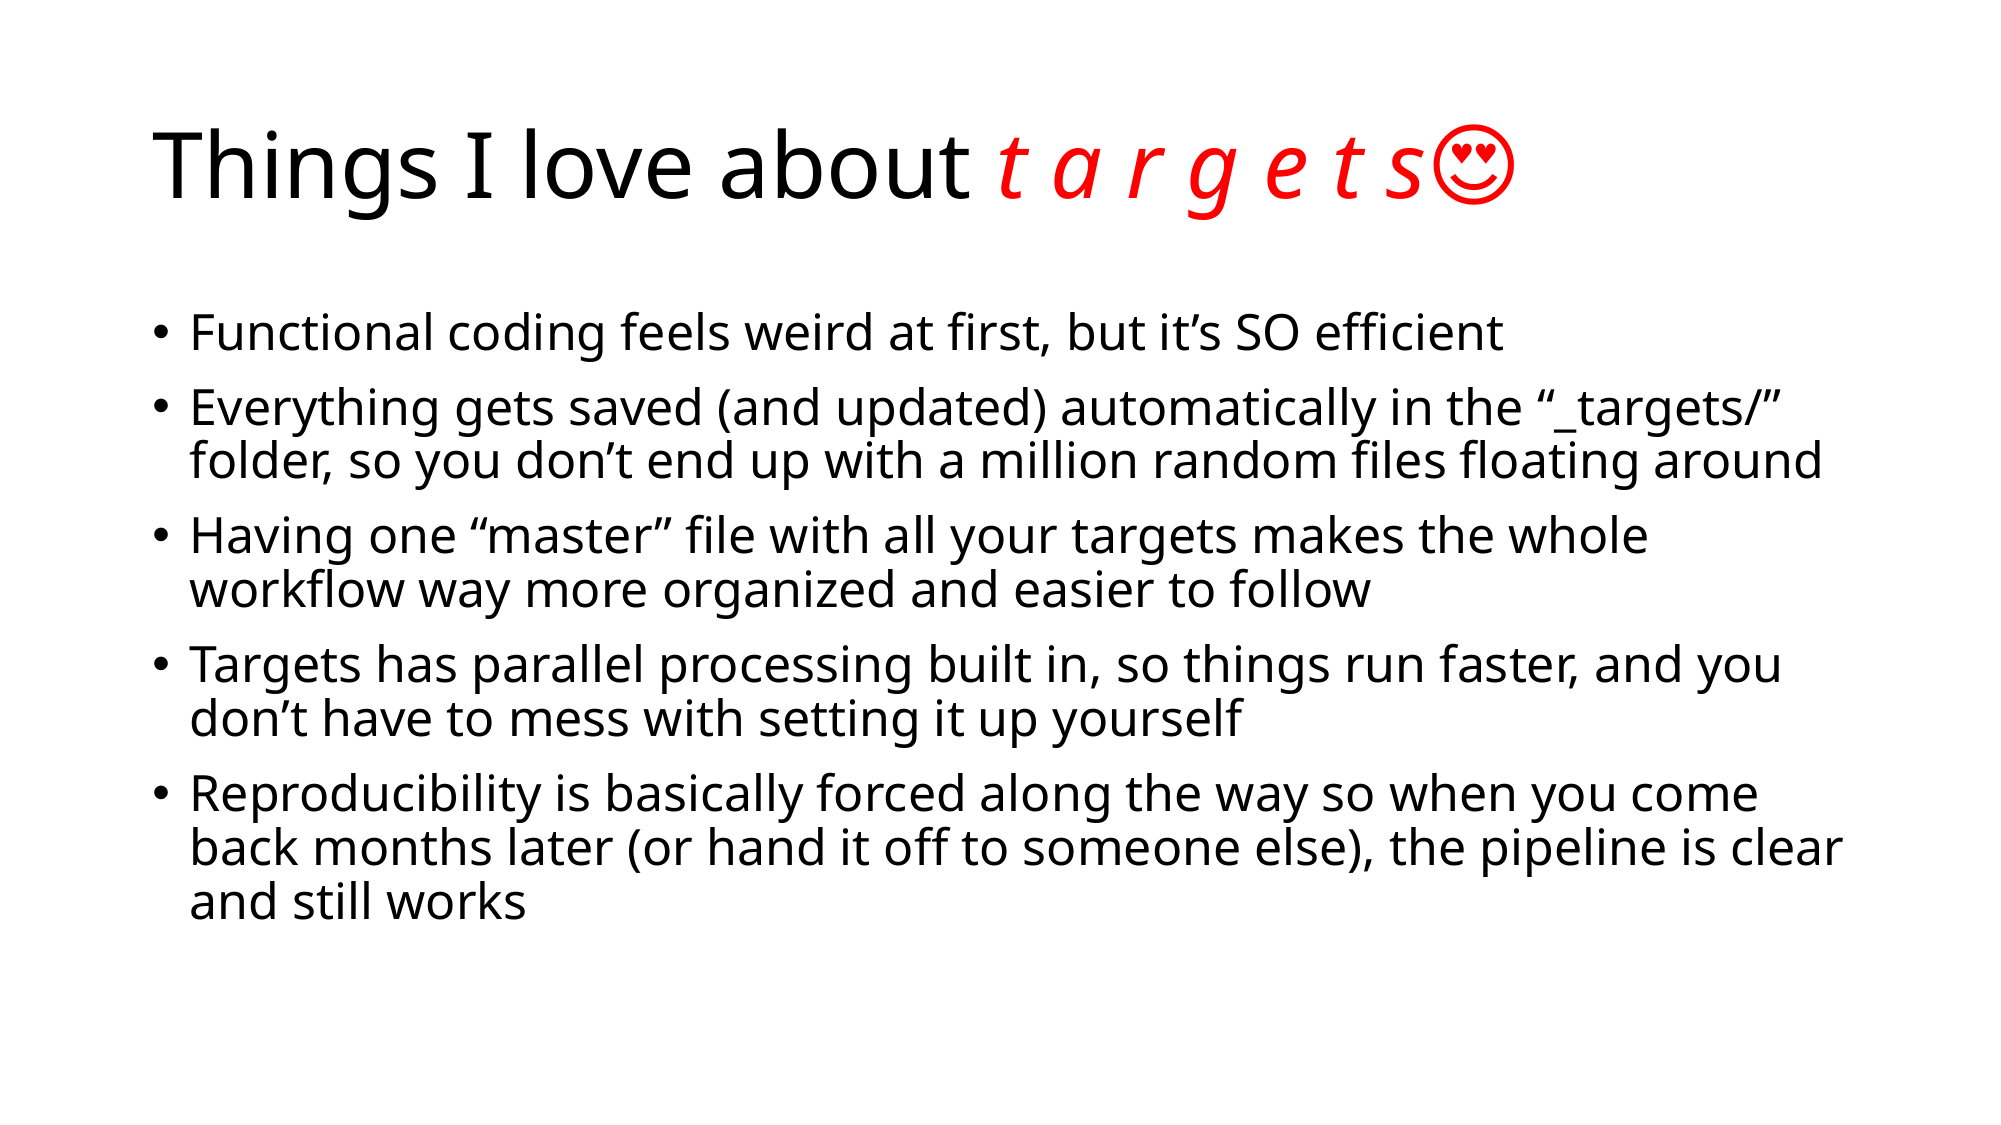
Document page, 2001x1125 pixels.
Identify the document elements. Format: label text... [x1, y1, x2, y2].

title Things I love about t a r g e t s😍 [137, 59, 1863, 278]
list Functional coding feels weird at first, but it’s SO efficient Everything gets saved (and updated) automatically in the “_targets/” folder, so you don’t end up with a million random files floating around Having one “master” file with all your targets makes the whole workflow way more organized and easier to follow Targets has parallel processing built in, so things run faster, and you don’t have to mess with setting it up yourself Reproducibility is basically forced along the way so when you come back months later (or hand it off to someone else), the pipeline is clear and still works [137, 299, 1863, 1014]
